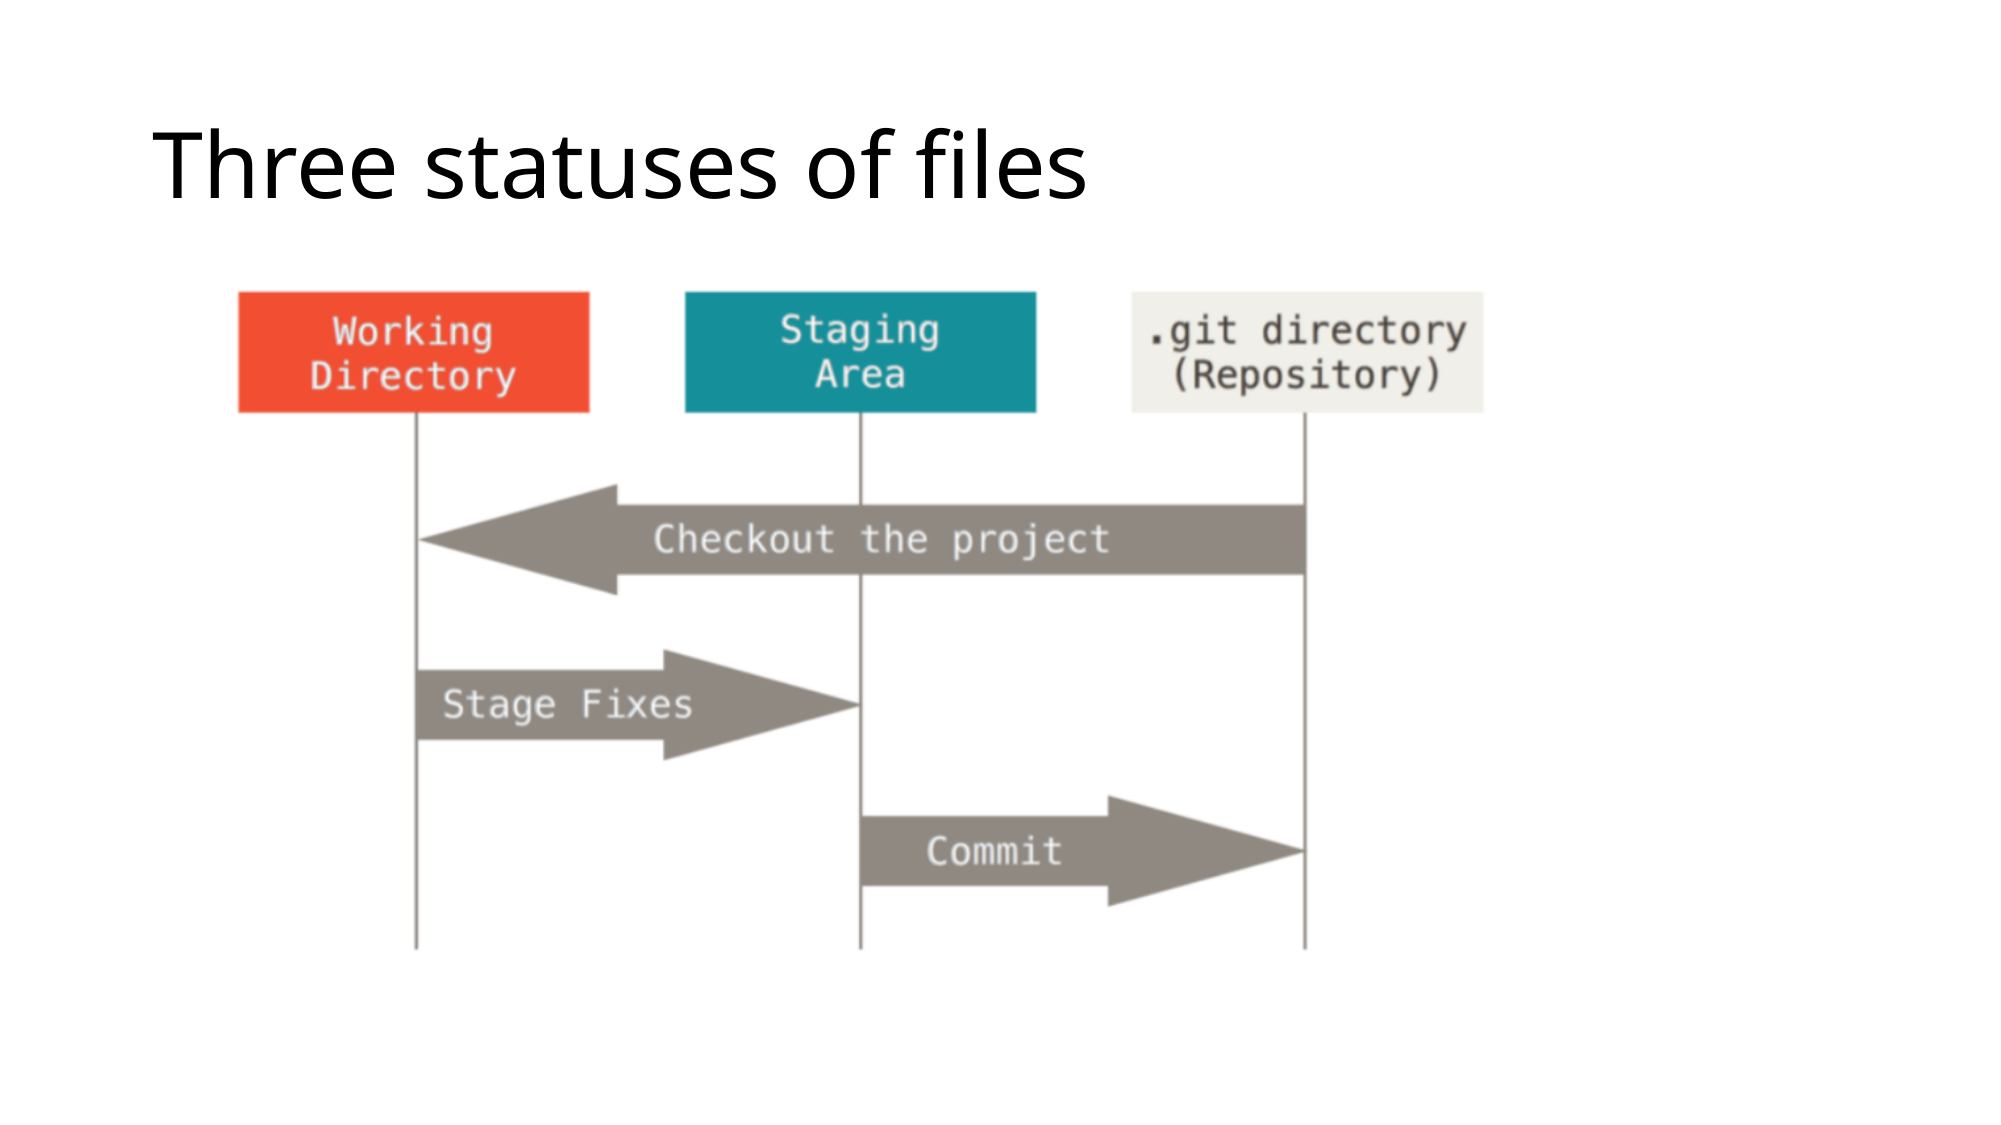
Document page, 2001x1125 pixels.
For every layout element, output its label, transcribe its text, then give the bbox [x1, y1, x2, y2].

title Three statuses of files [137, 59, 1863, 278]
picture [196, 268, 1525, 1008]
